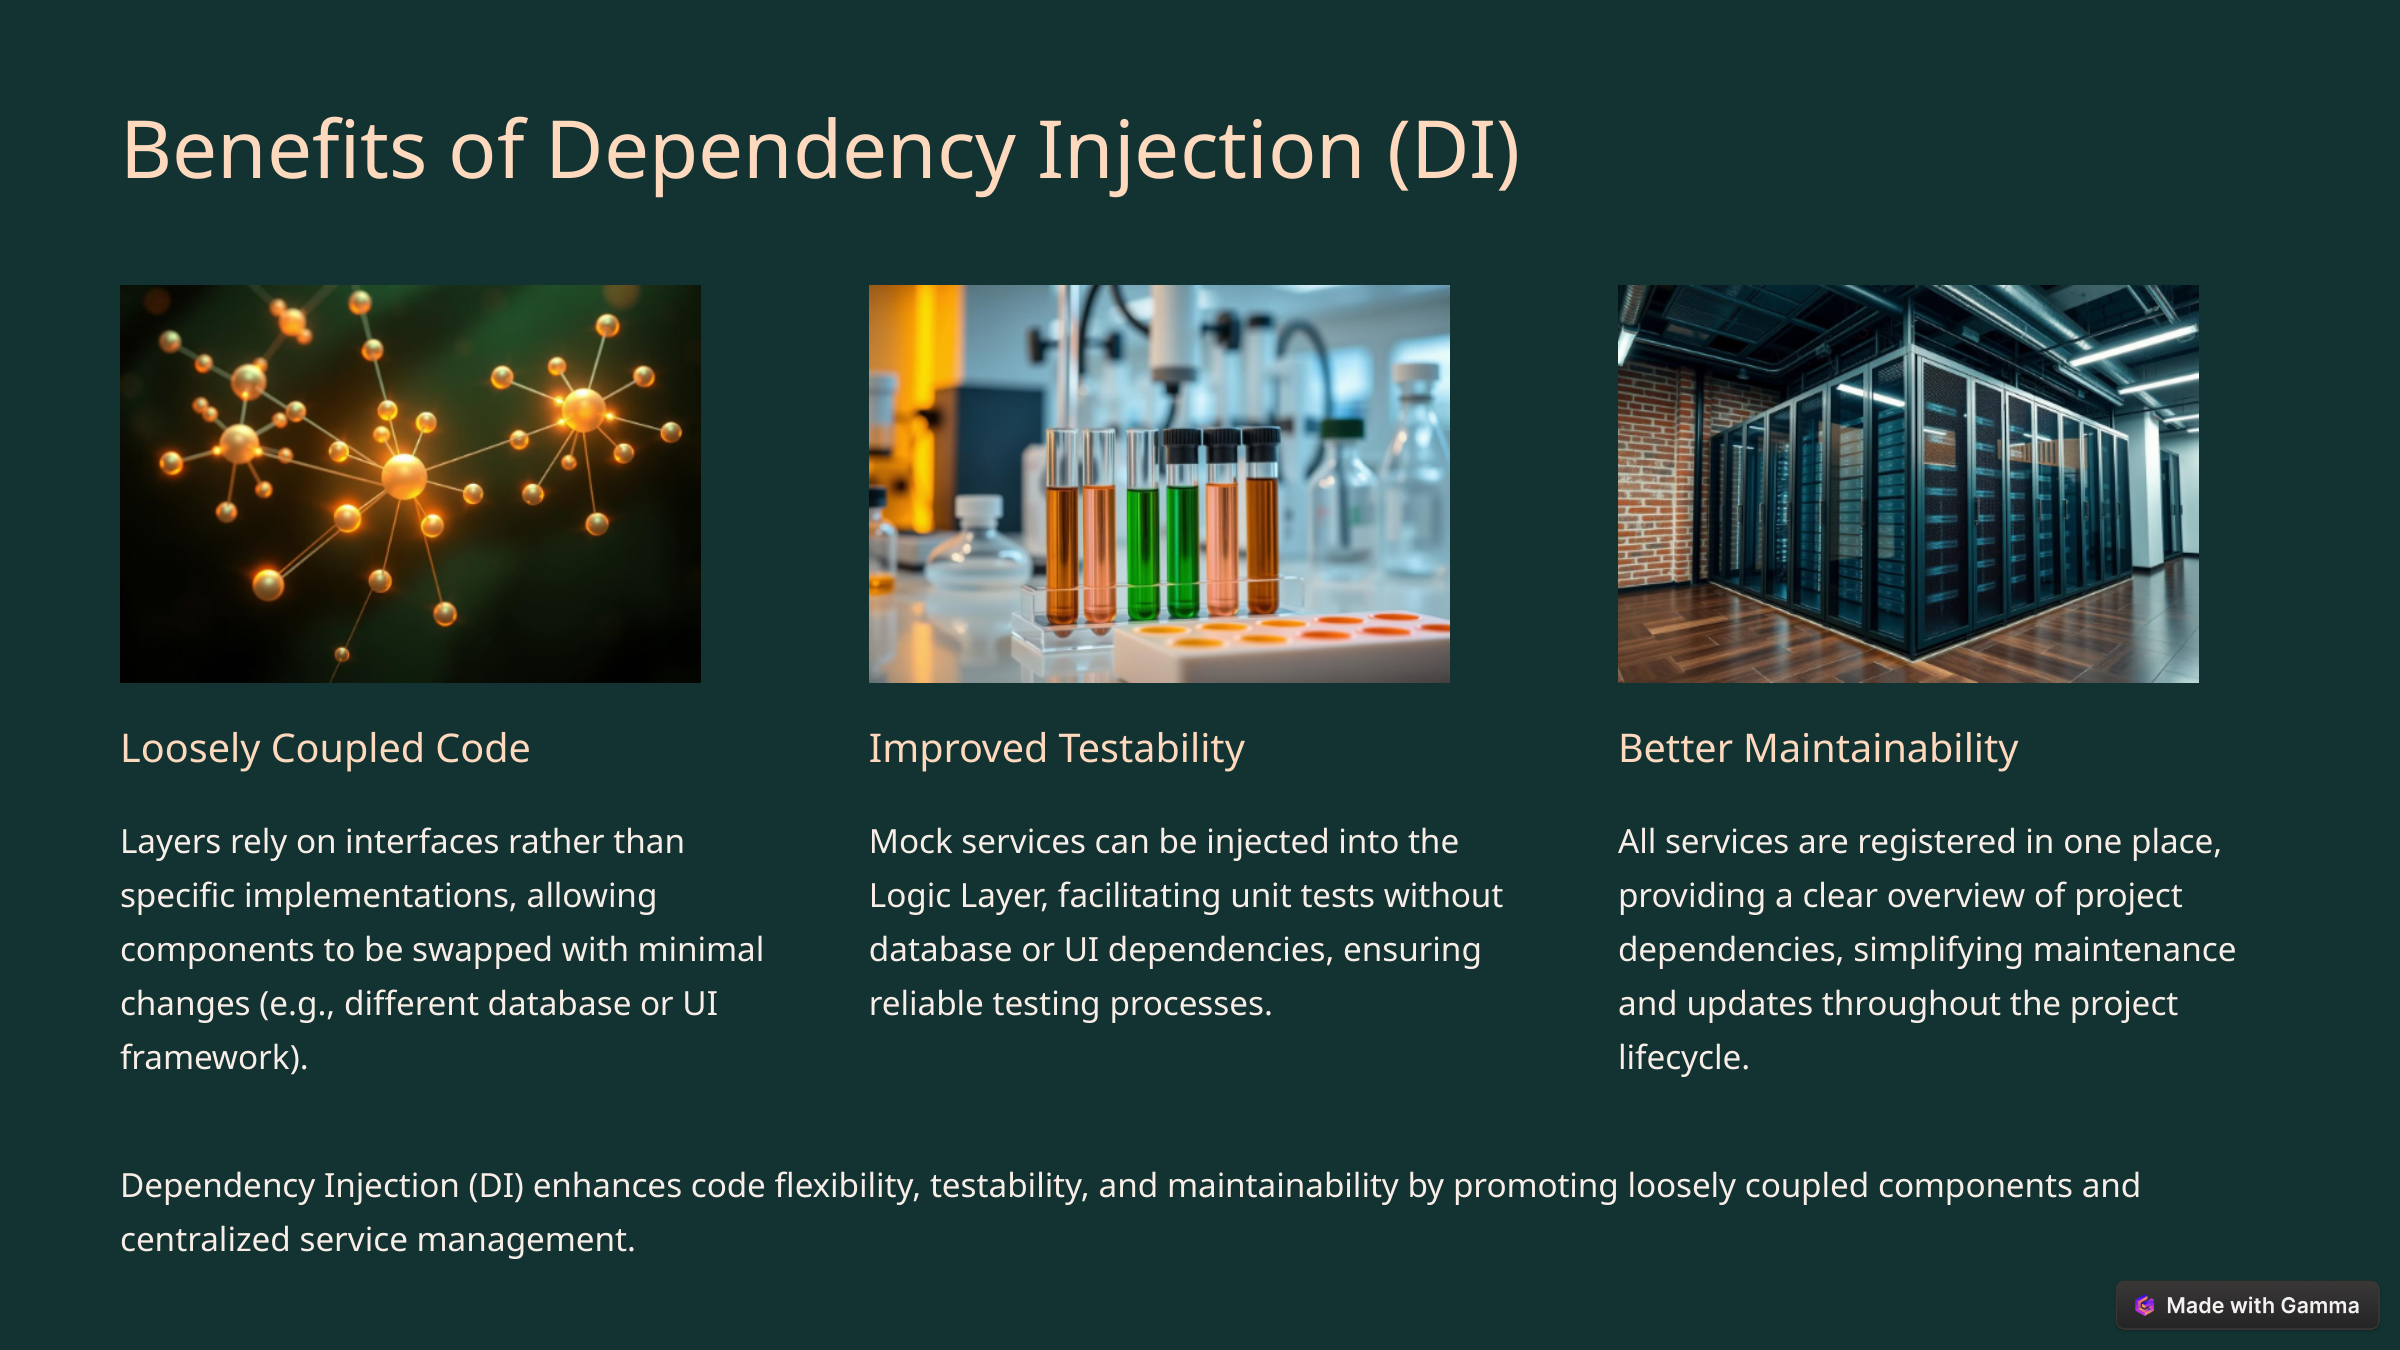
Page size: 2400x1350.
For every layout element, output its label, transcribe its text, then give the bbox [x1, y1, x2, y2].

text_box Benefits of Dependency Injection (DI) [120, 94, 1480, 196]
picture [120, 285, 701, 683]
text_box Dependency Injection (DI) enhances code flexibility, testability, and maintainability by promoting loosely coupled components and centralized service management. [120, 1149, 2280, 1260]
picture [869, 285, 1450, 683]
text_box Mock services can be injected into the Logic Layer, facilitating unit tests without database or UI dependencies, ensuring reliable testing processes. [869, 805, 1534, 1026]
picture [2106, 1271, 2389, 1339]
text_box Better Maintainability [1618, 720, 2022, 772]
picture [1618, 285, 2199, 683]
text_box Loosely Coupled Code [120, 720, 526, 772]
text_box Improved Testability [869, 720, 1273, 772]
text_box All services are registered in one place, providing a clear overview of project dependencies, simplifying maintenance and updates throughout the project lifecycle. [1618, 805, 2283, 1081]
text_box Layers rely on interfaces rather than specific implementations, allowing components to be swapped with minimal changes (e.g., different database or UI framework). [120, 805, 785, 1081]
